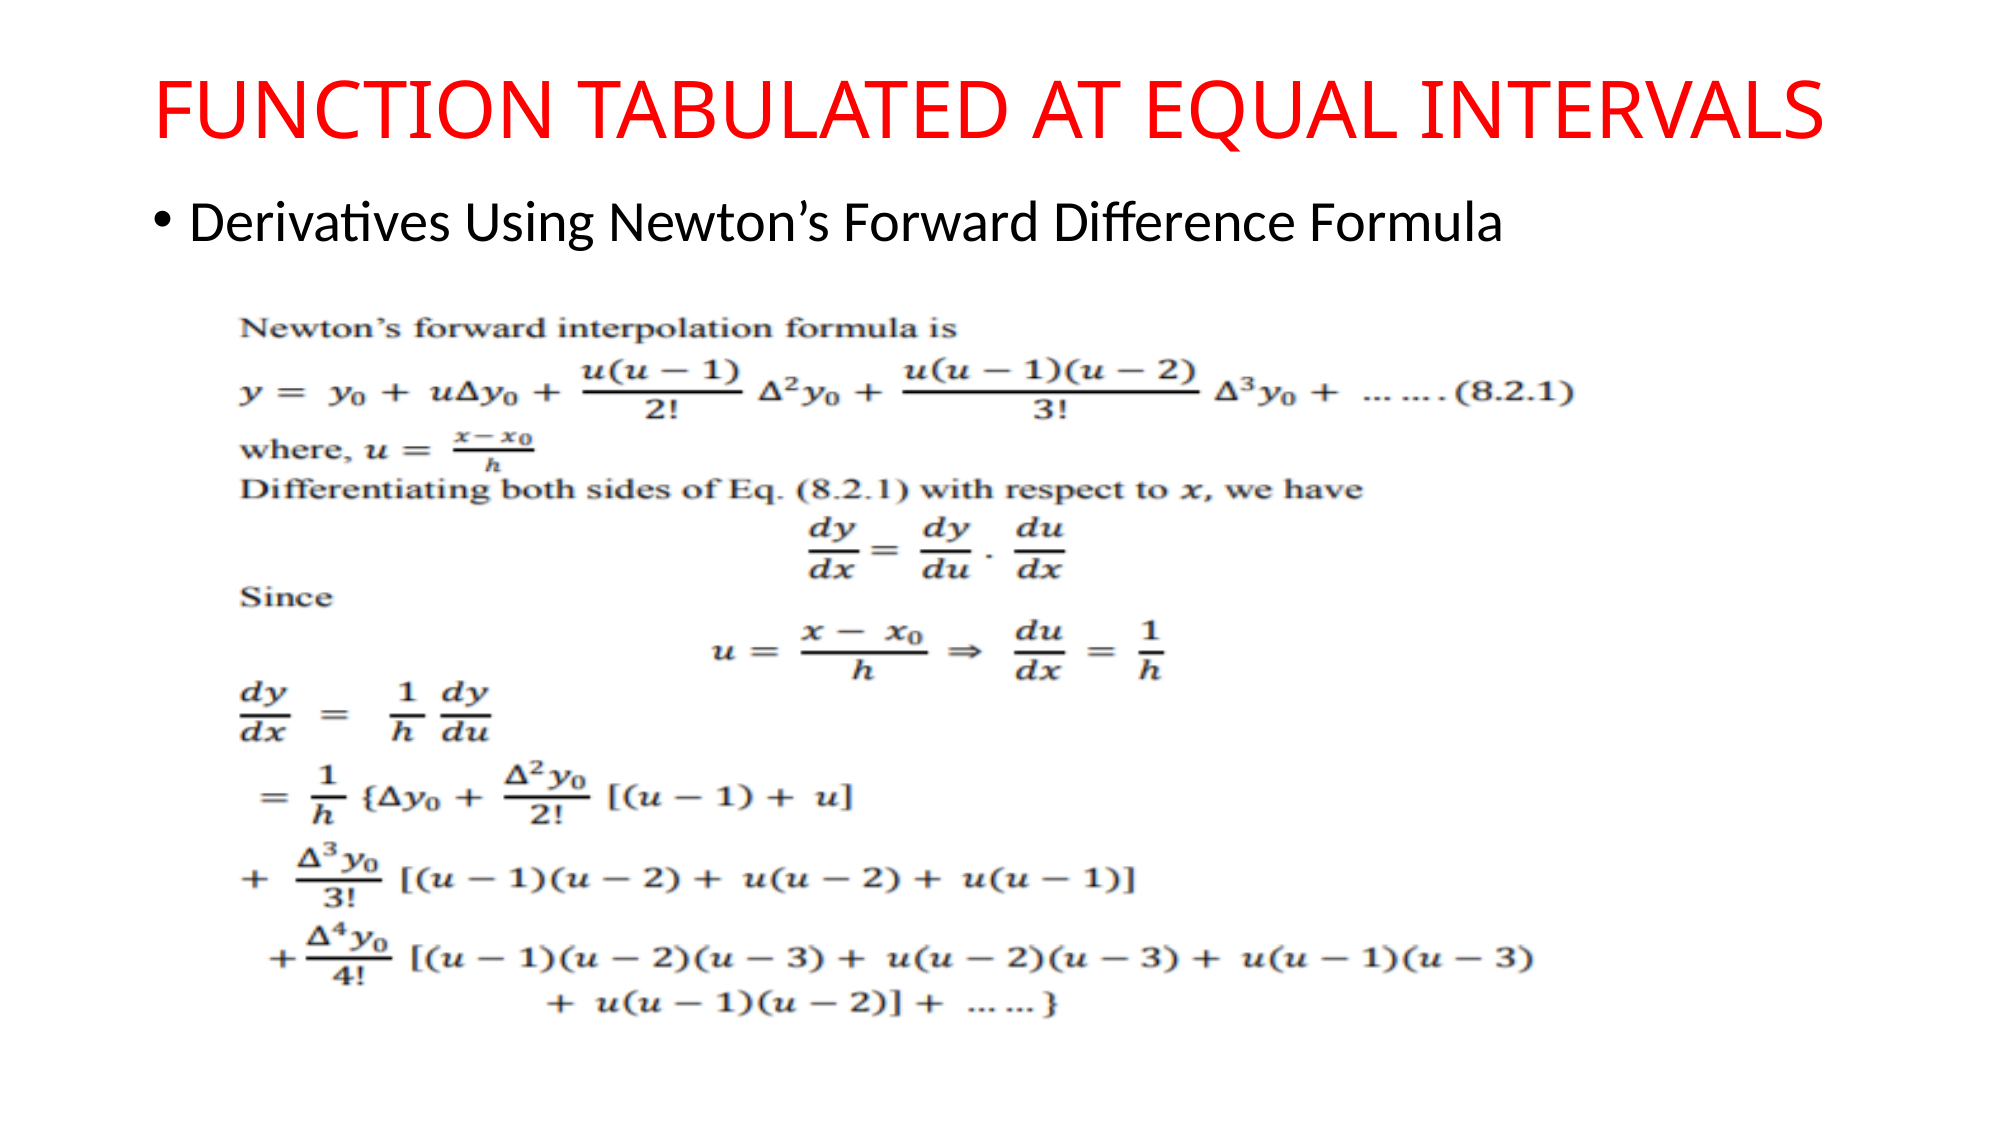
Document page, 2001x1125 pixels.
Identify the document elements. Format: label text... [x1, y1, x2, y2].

title FUNCTION TABULATED AT EQUAL INTERVALS [137, 59, 1863, 166]
list Derivatives Using Newton’s Forward Difference Formula [137, 183, 1863, 1014]
picture [205, 304, 1713, 1031]
